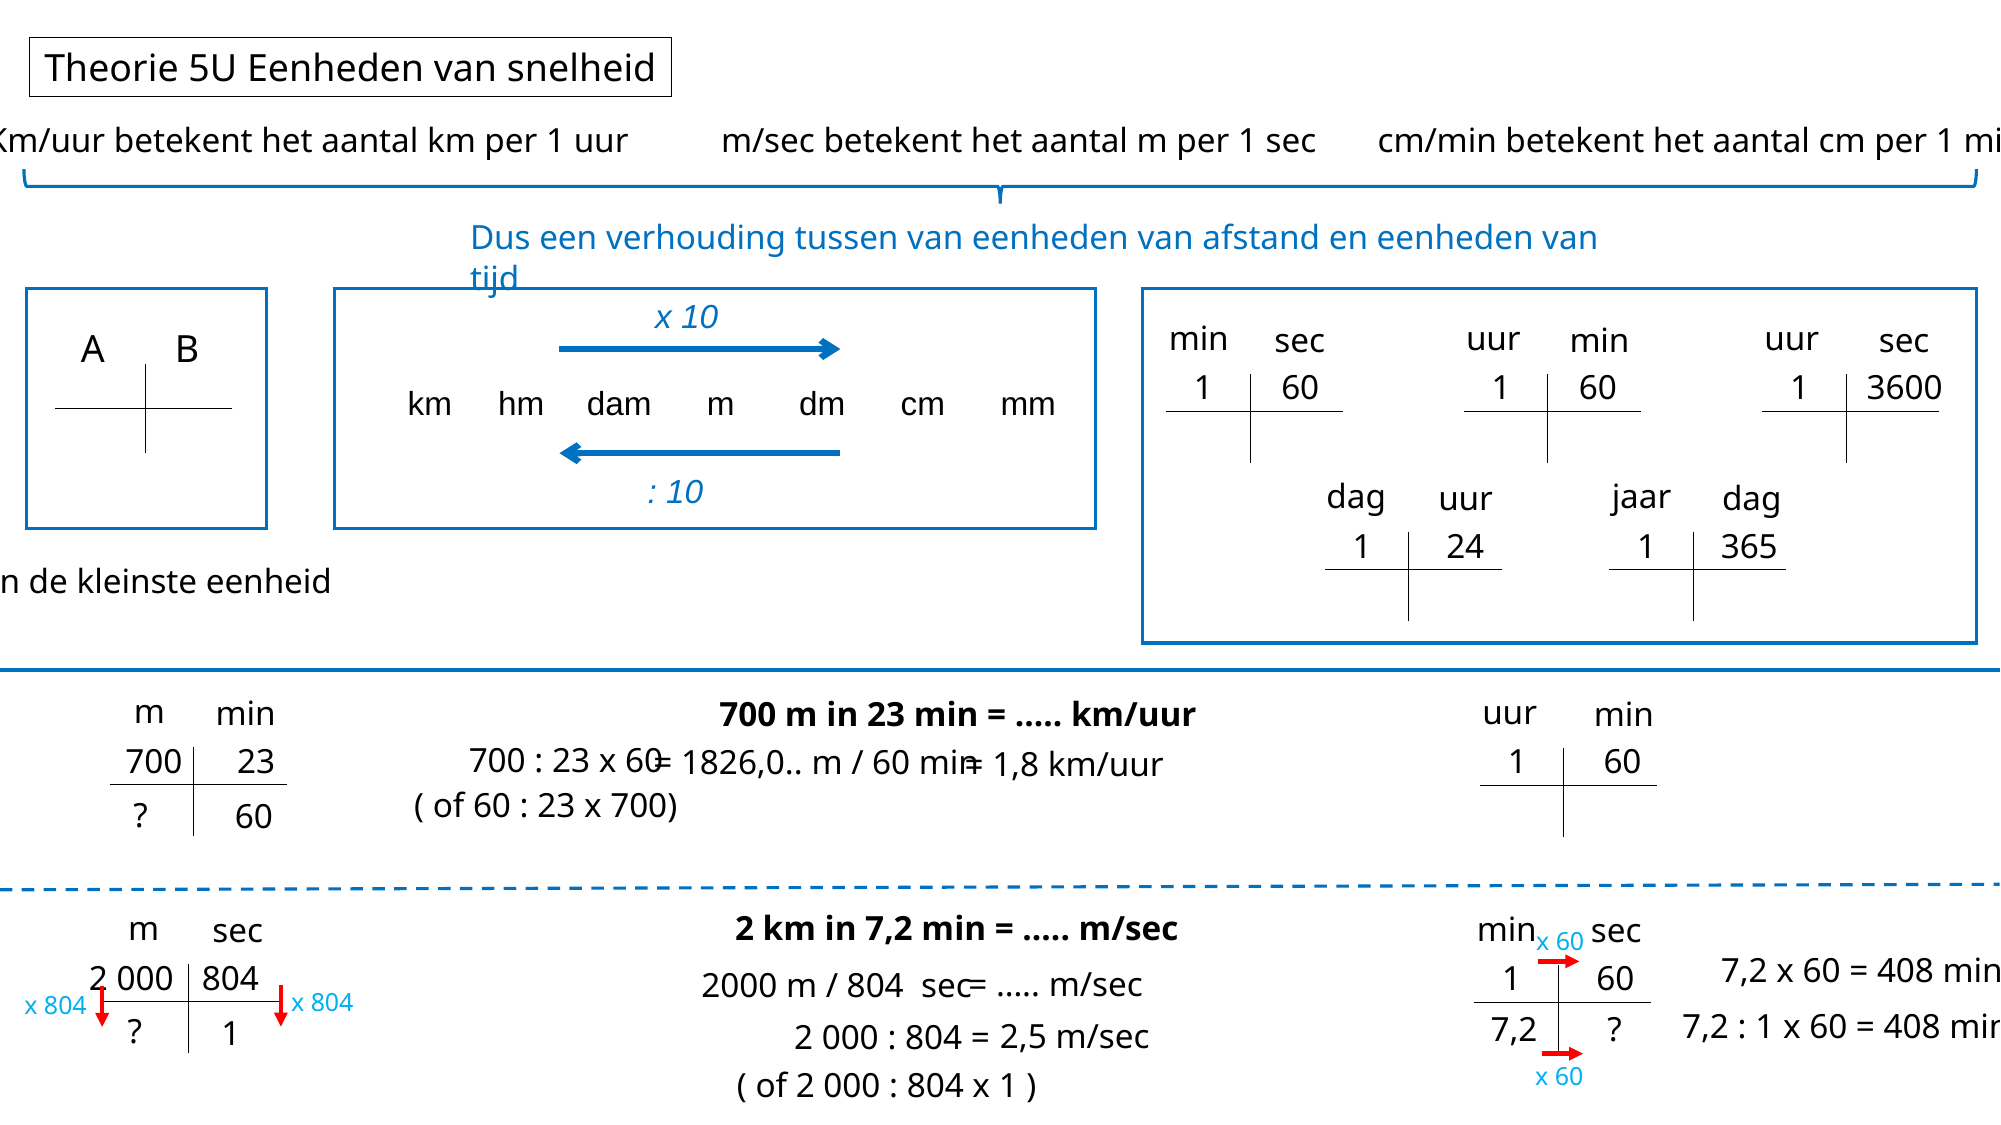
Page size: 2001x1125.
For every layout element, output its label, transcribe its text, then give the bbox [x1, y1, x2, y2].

text_box Dus een verhouding tussen van eenheden van afstand en eenheden van tijd [455, 209, 1671, 304]
text_box 1 [1493, 739, 1542, 784]
text_box 700 : 23 x 60 [453, 731, 678, 776]
text_box m/sec betekent het aantal m per 1 sec [706, 111, 1333, 167]
text_box [334, 288, 1096, 529]
text_box 60 [219, 788, 288, 843]
text_box ? [112, 1003, 158, 1058]
text_box 700 m in 23 min = ….. km/uur [704, 685, 1212, 740]
text_box x 10 [631, 304, 734, 343]
text_box 2 000 [74, 949, 187, 1000]
text_box [1142, 288, 1977, 644]
text_box ( of 2 000 : 804 x 1 ) [722, 1056, 1052, 1112]
text_box 700 [110, 732, 198, 783]
text_box 804 [187, 949, 274, 1000]
text_box Theorie 5U Eenheden van snelheid [29, 37, 672, 97]
text_box 7,2 [1475, 1003, 1553, 1056]
text_box x 60 [1521, 917, 1600, 963]
text_box min [1579, 685, 1669, 740]
text_box Km/uur betekent het aantal km per 1 uur [0, 111, 645, 167]
text_box 60 [1581, 957, 1650, 1001]
text_box 60 [1588, 740, 1657, 784]
text_box : 10 [633, 462, 719, 518]
text_box sec [197, 901, 279, 957]
text_box [22, 169, 1979, 204]
text_box = ….. m/sec [953, 955, 1158, 1011]
text_box = 1,8 km/uur [949, 735, 1179, 791]
text_box 7,2 x 60 = 408 min [1706, 941, 2000, 997]
text_box 2 000 : 804 = [779, 1008, 985, 1056]
text_box 2000 m / 804 sec [686, 956, 953, 1012]
text_box = 1826,0.. m / 60 min [638, 733, 994, 789]
text_box km hm dam m dm cm mm [392, 374, 1072, 430]
text_box cm/min betekent het aantal cm per 1 min [1362, 111, 2000, 167]
text_box 1 [1487, 956, 1536, 1001]
text_box m [118, 682, 180, 738]
text_box min [200, 684, 291, 740]
text_box uur [1467, 683, 1552, 739]
text_box x 804 [276, 979, 369, 1024]
text_box 23 [222, 740, 290, 788]
text_box 7,2 : 1 x 60 = 408 min [1667, 998, 2000, 1053]
text_box In de kleinste eenheid [0, 552, 348, 608]
text_box ? [1592, 1003, 1638, 1056]
text_box 1 [206, 1005, 255, 1060]
text_box [26, 288, 267, 529]
text_box ( of 60 : 23 x 700) [399, 776, 693, 832]
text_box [0, 883, 2000, 891]
text_box x 804 [9, 981, 102, 1027]
text_box m [113, 899, 174, 955]
text_box 2 km in 7,2 min = ….. m/sec [720, 899, 1194, 955]
text_box 2,5 m/sec [985, 1007, 1165, 1063]
text_box x 60 [1520, 1053, 1599, 1098]
text_box min [1462, 900, 1552, 956]
text_box ? [118, 786, 163, 841]
text_box sec [1576, 902, 1657, 957]
